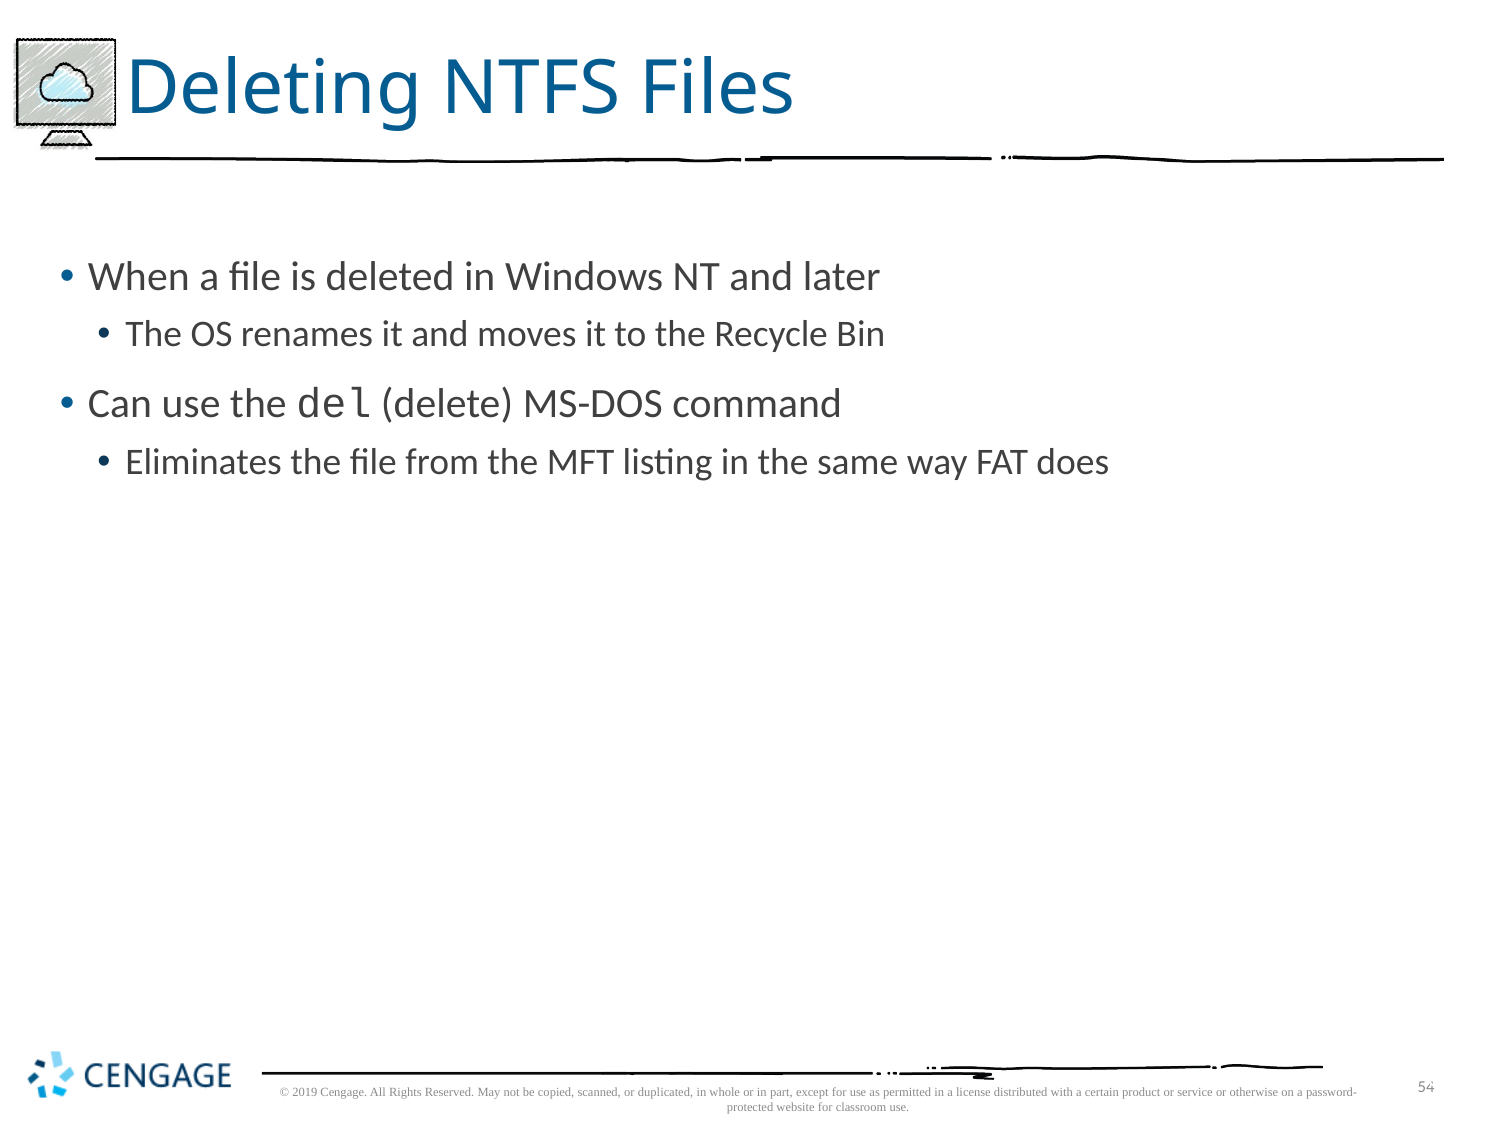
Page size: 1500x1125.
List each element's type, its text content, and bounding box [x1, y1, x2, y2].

picture [7, 1037, 244, 1111]
title Deleting NTFS Files [125, 66, 1442, 116]
list When a file is deleted in Windows NT and later The OS renames it and moves it to the Recycle Bin Can use the del (delete) MS-DOS command Eliminates the file from the MFT listing in the same way FAT does [59, 252, 1441, 490]
picture [95, 155, 1444, 163]
footer © 2019 Cengage. All Rights Reserved. May not be copied, scanned, or duplicated, in whole or in part, except for use as permitted in a license distributed with a certain product or service or otherwise on a password-protected website for classroom use. [261, 1079, 1375, 1120]
picture [12, 36, 117, 151]
picture [261, 1064, 1323, 1079]
slide_number 54 [1412, 1037, 1500, 1100]
